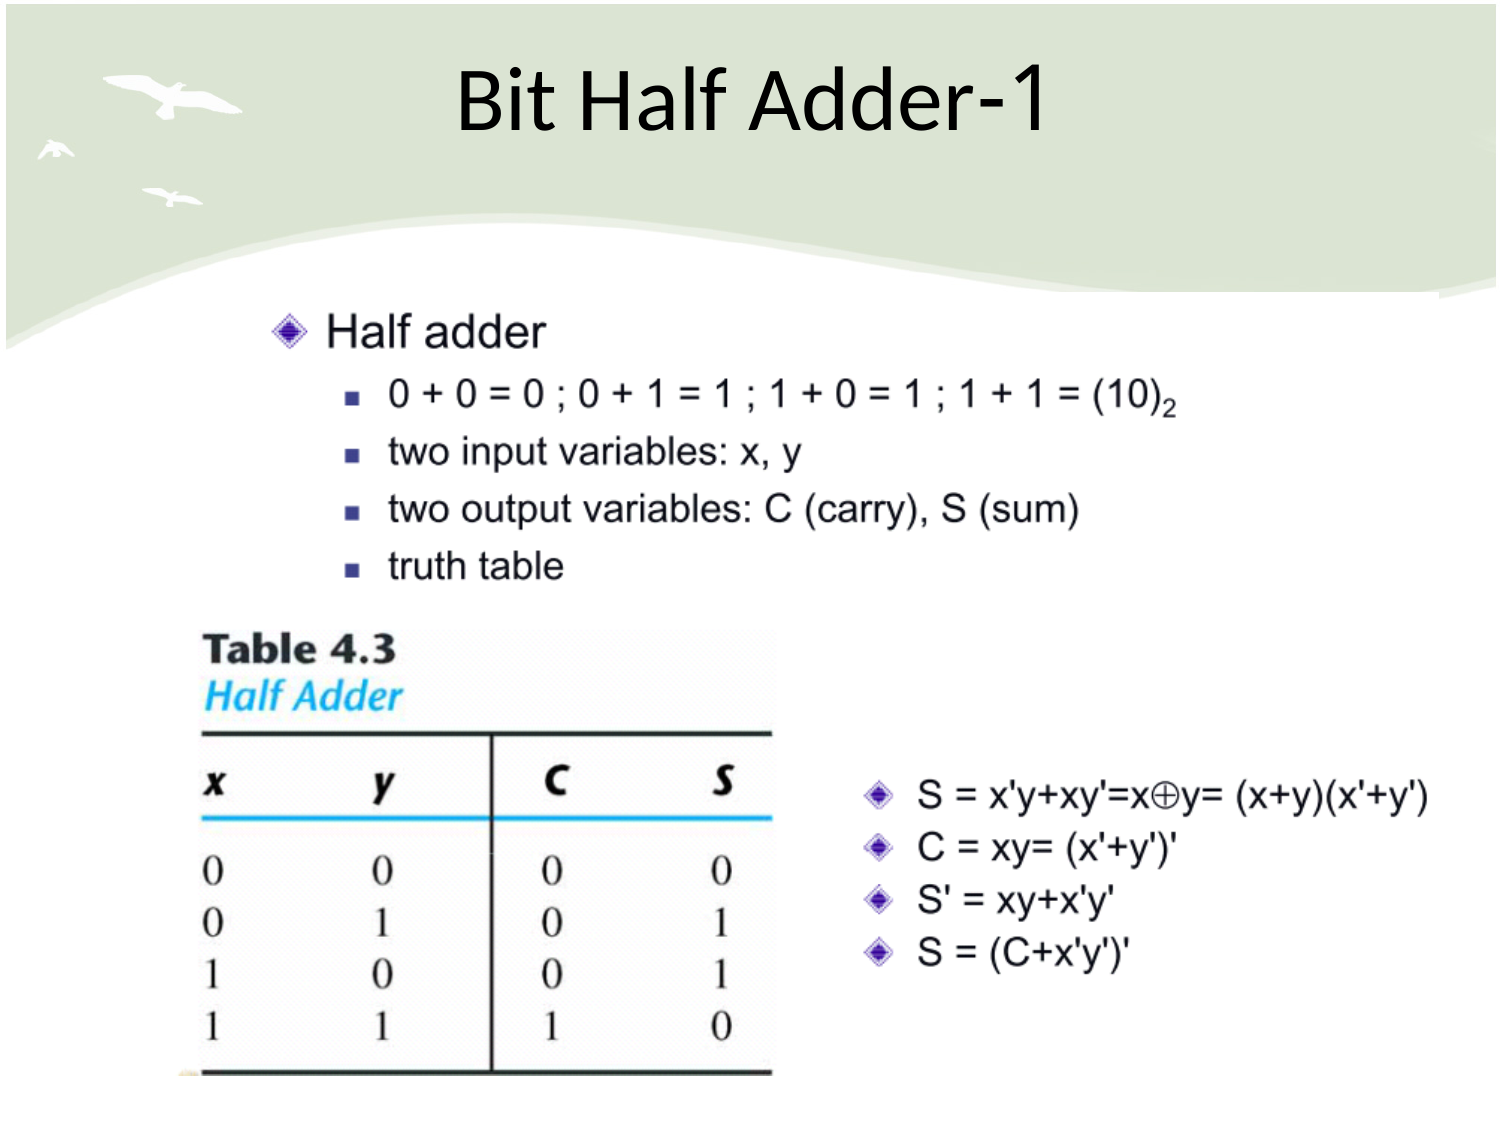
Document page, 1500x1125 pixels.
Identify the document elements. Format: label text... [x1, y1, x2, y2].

title 1-Bit Half Adder [81, 0, 1433, 188]
picture [0, 0, 1500, 1125]
